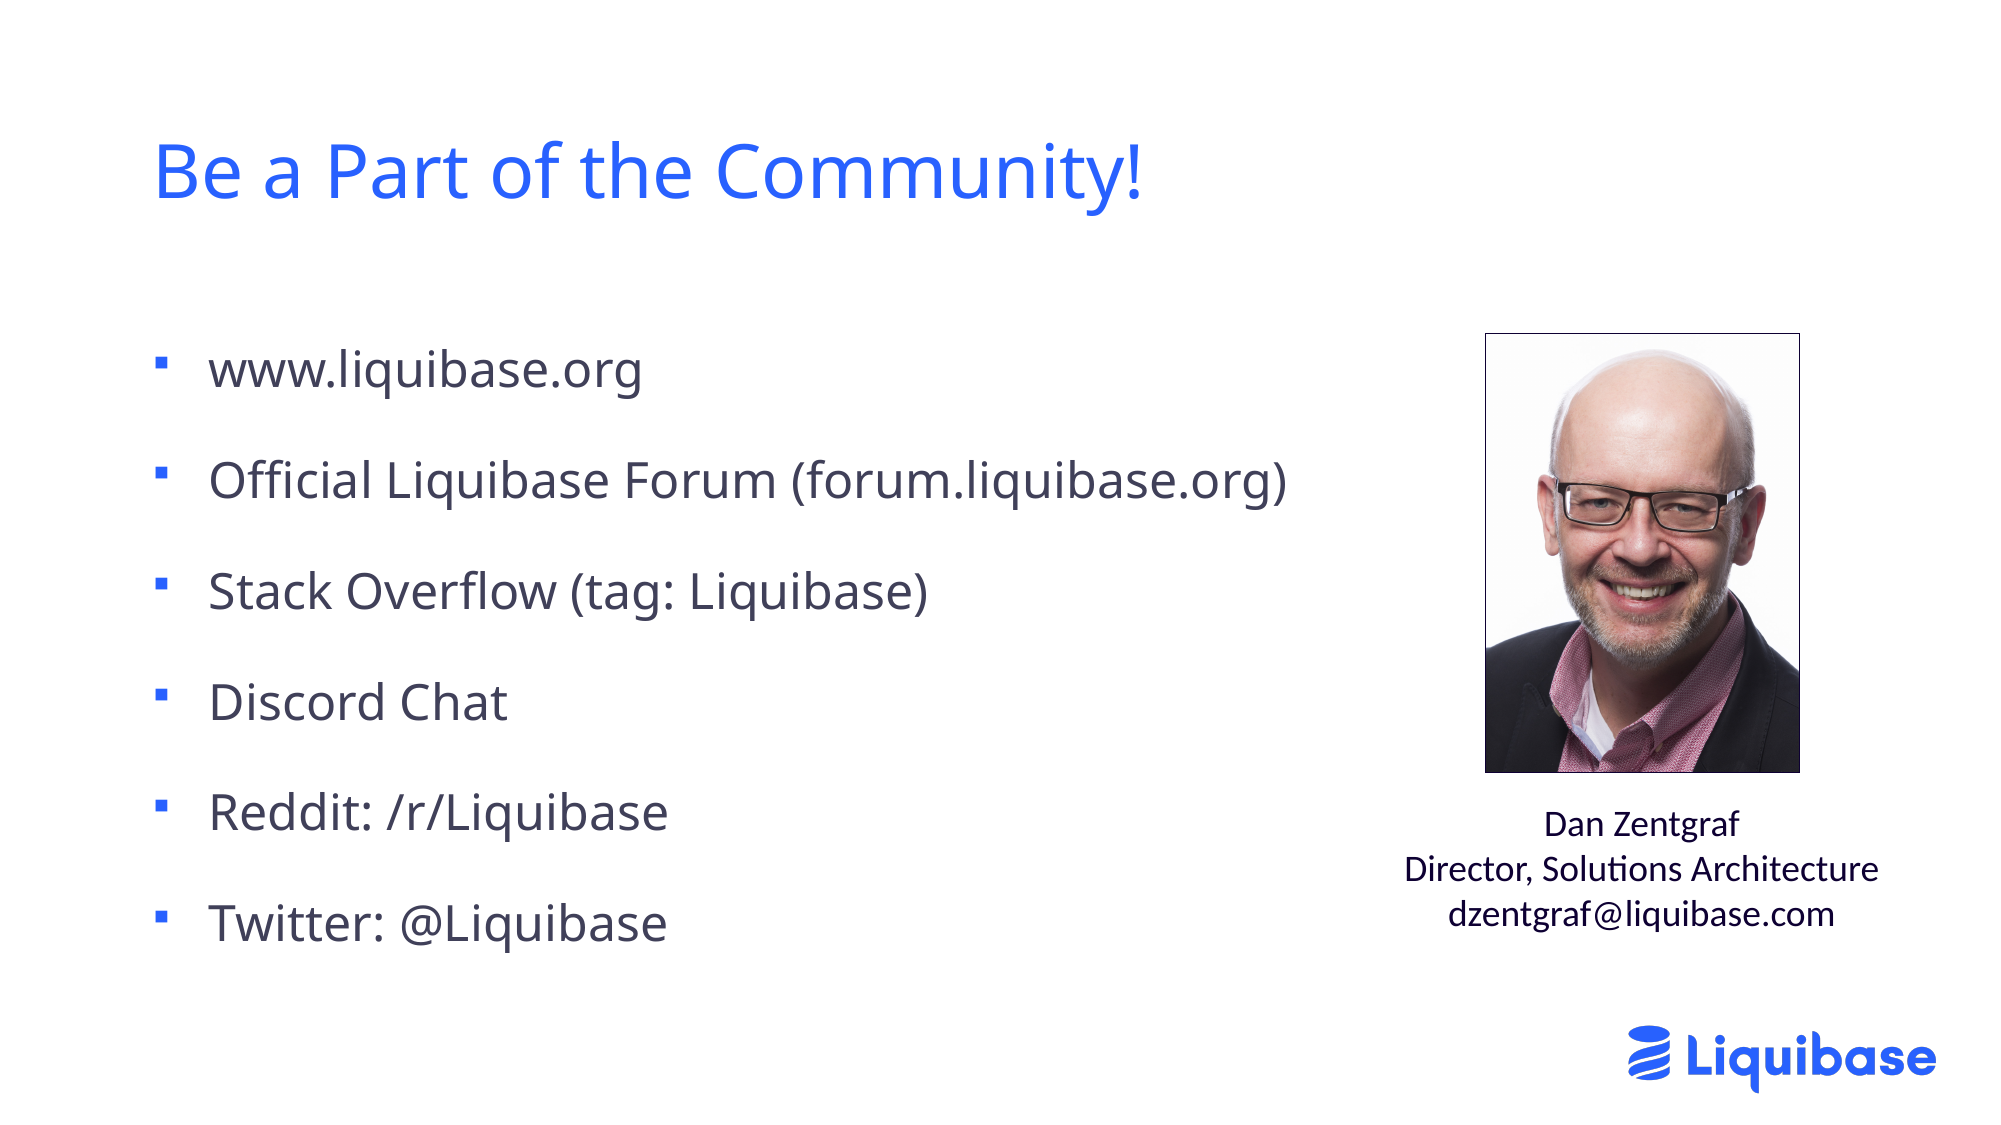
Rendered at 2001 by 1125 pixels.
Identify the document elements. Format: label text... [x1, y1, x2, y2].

picture [1626, 1023, 1939, 1096]
text_box Dan Zentgraf Director, Solutions Architecture dzentgraf@liquibase.com [1389, 791, 1895, 942]
title Be a Part of the Community! [137, 59, 1863, 278]
picture [1484, 332, 1800, 773]
list www.liquibase.org Official Liquibase Forum (forum.liquibase.org) Stack Overflow (tag: Liquibase) Discord Chat Reddit: /r/Liquibase Twitter: @Liquibase [137, 299, 1859, 998]
